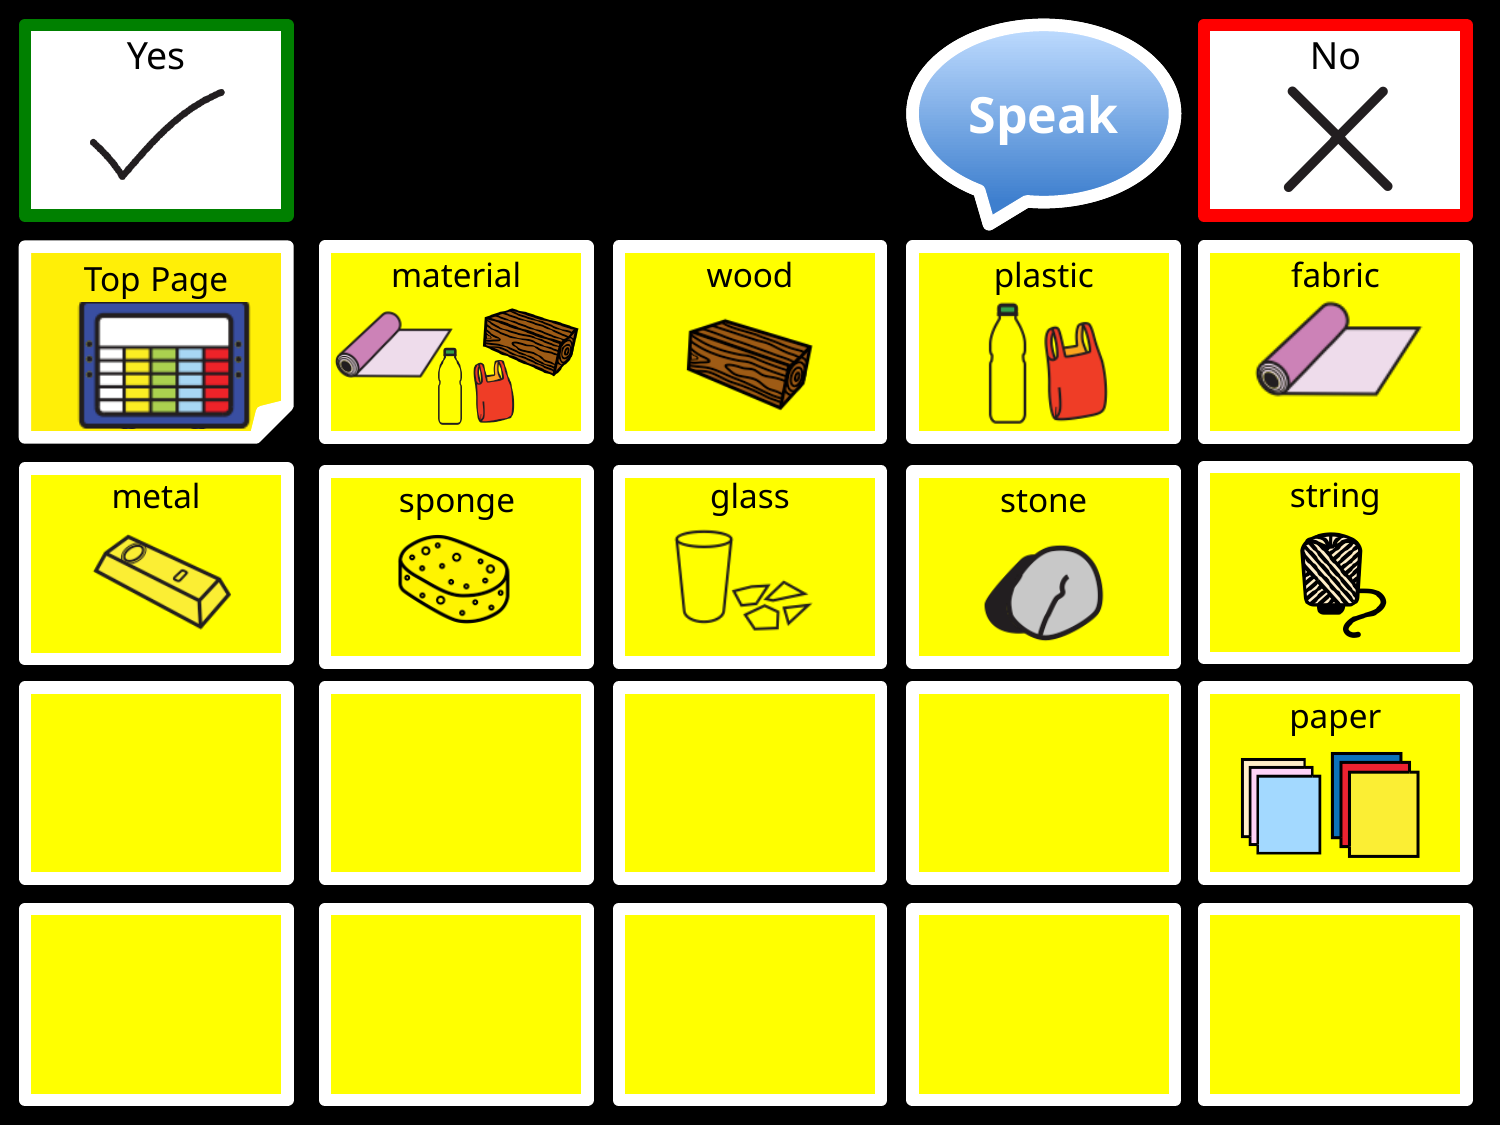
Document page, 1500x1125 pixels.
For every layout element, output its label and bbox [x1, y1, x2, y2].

text_box [1204, 687, 1467, 879]
picture [662, 499, 824, 661]
picture [1224, 741, 1438, 868]
picture [974, 524, 1113, 663]
picture [87, 507, 238, 659]
picture [324, 274, 588, 437]
text_box [24, 468, 288, 660]
text_box [912, 246, 1175, 438]
text_box [912, 687, 1175, 879]
picture [1282, 524, 1401, 643]
picture [387, 512, 521, 647]
text_box [1204, 24, 1467, 216]
text_box [324, 909, 588, 1100]
text_box [1204, 246, 1467, 438]
text_box [912, 471, 1175, 663]
text_box [24, 24, 288, 216]
picture [1239, 249, 1438, 448]
picture [673, 289, 827, 442]
text_box [912, 24, 1176, 225]
picture [62, 301, 267, 429]
text_box [24, 687, 288, 879]
text_box [24, 246, 288, 438]
text_box [24, 909, 288, 1100]
picture [971, 287, 1126, 442]
text_box [324, 687, 588, 879]
text_box [912, 909, 1175, 1100]
picture [1274, 74, 1403, 203]
text_box [324, 471, 589, 663]
text_box [324, 246, 588, 337]
text_box [618, 246, 882, 438]
text_box [324, 401, 588, 438]
text_box [1204, 467, 1467, 658]
text_box [618, 909, 882, 1100]
text_box [618, 687, 882, 879]
text_box [1204, 909, 1467, 1100]
text_box [618, 468, 882, 663]
picture [74, 53, 238, 216]
